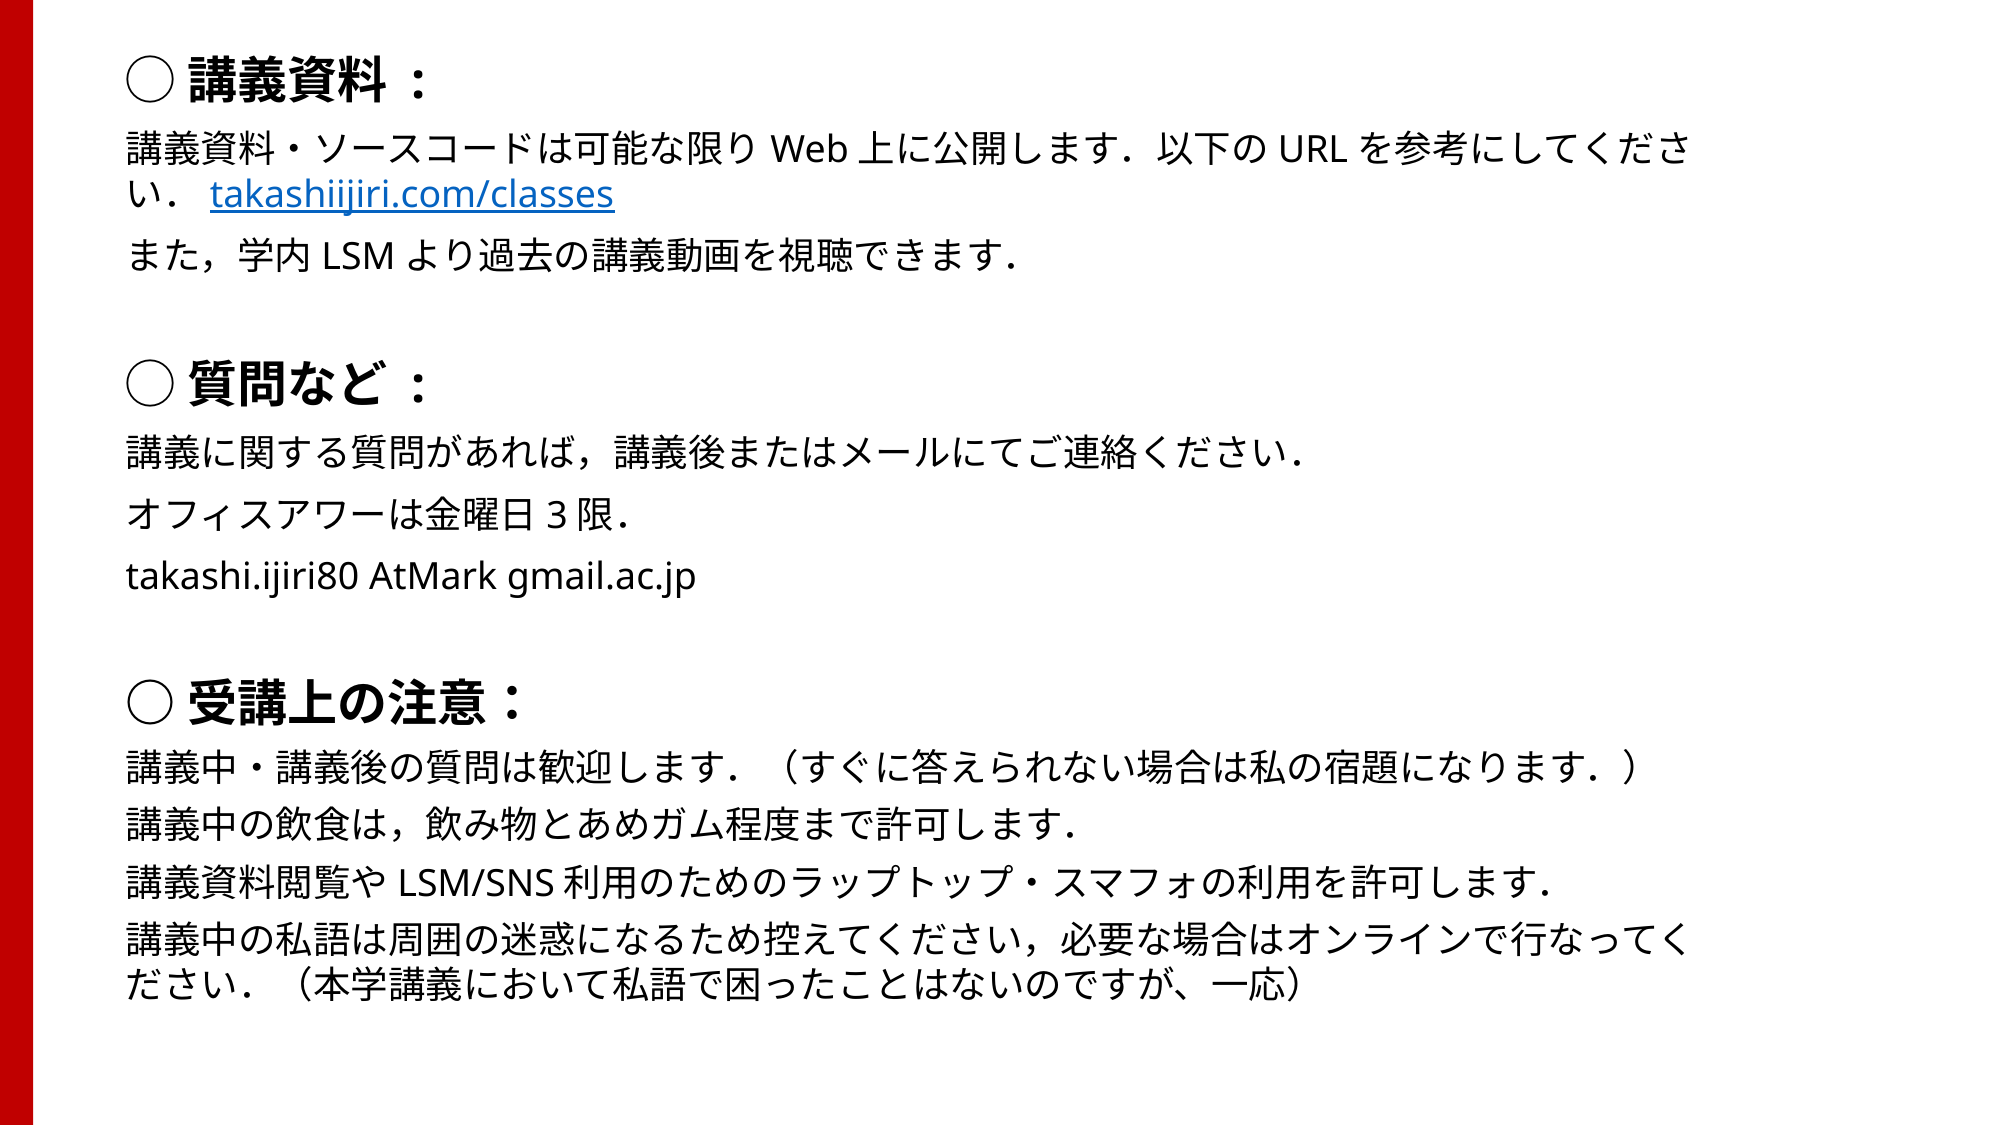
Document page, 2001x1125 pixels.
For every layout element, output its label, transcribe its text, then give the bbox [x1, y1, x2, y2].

list ◯講義資料 : 講義資料・ソースコードは可能な限りWeb上に公開します．以下のURLを参考にしてください．takashiijiri.com/classes また，学内LSMより過去の講義動画を視聴できます． ◯質問など : 講義に関する質問があれば，講義後またはメールにてご連絡ください． オフィスアワーは金曜日3限． takashi.ijiri80 AtMark gmail.ac.jp ○受講上の注意： 講義中・講義後の質問は歓迎します．（すぐに答えられない場合は私の宿題になります．） 講義中の飲食は，飲み物とあめガム程度まで許可します． 講義資料閲覧やLSM/SNS利用のためのラップトップ・スマフォの利用を許可します． 講義中の私語は周囲の迷惑になるため控えてください，必要な場合はオンラインで行なってください．（本学講義において私語で困ったことはないのですが、一応） [110, 47, 1711, 1063]
